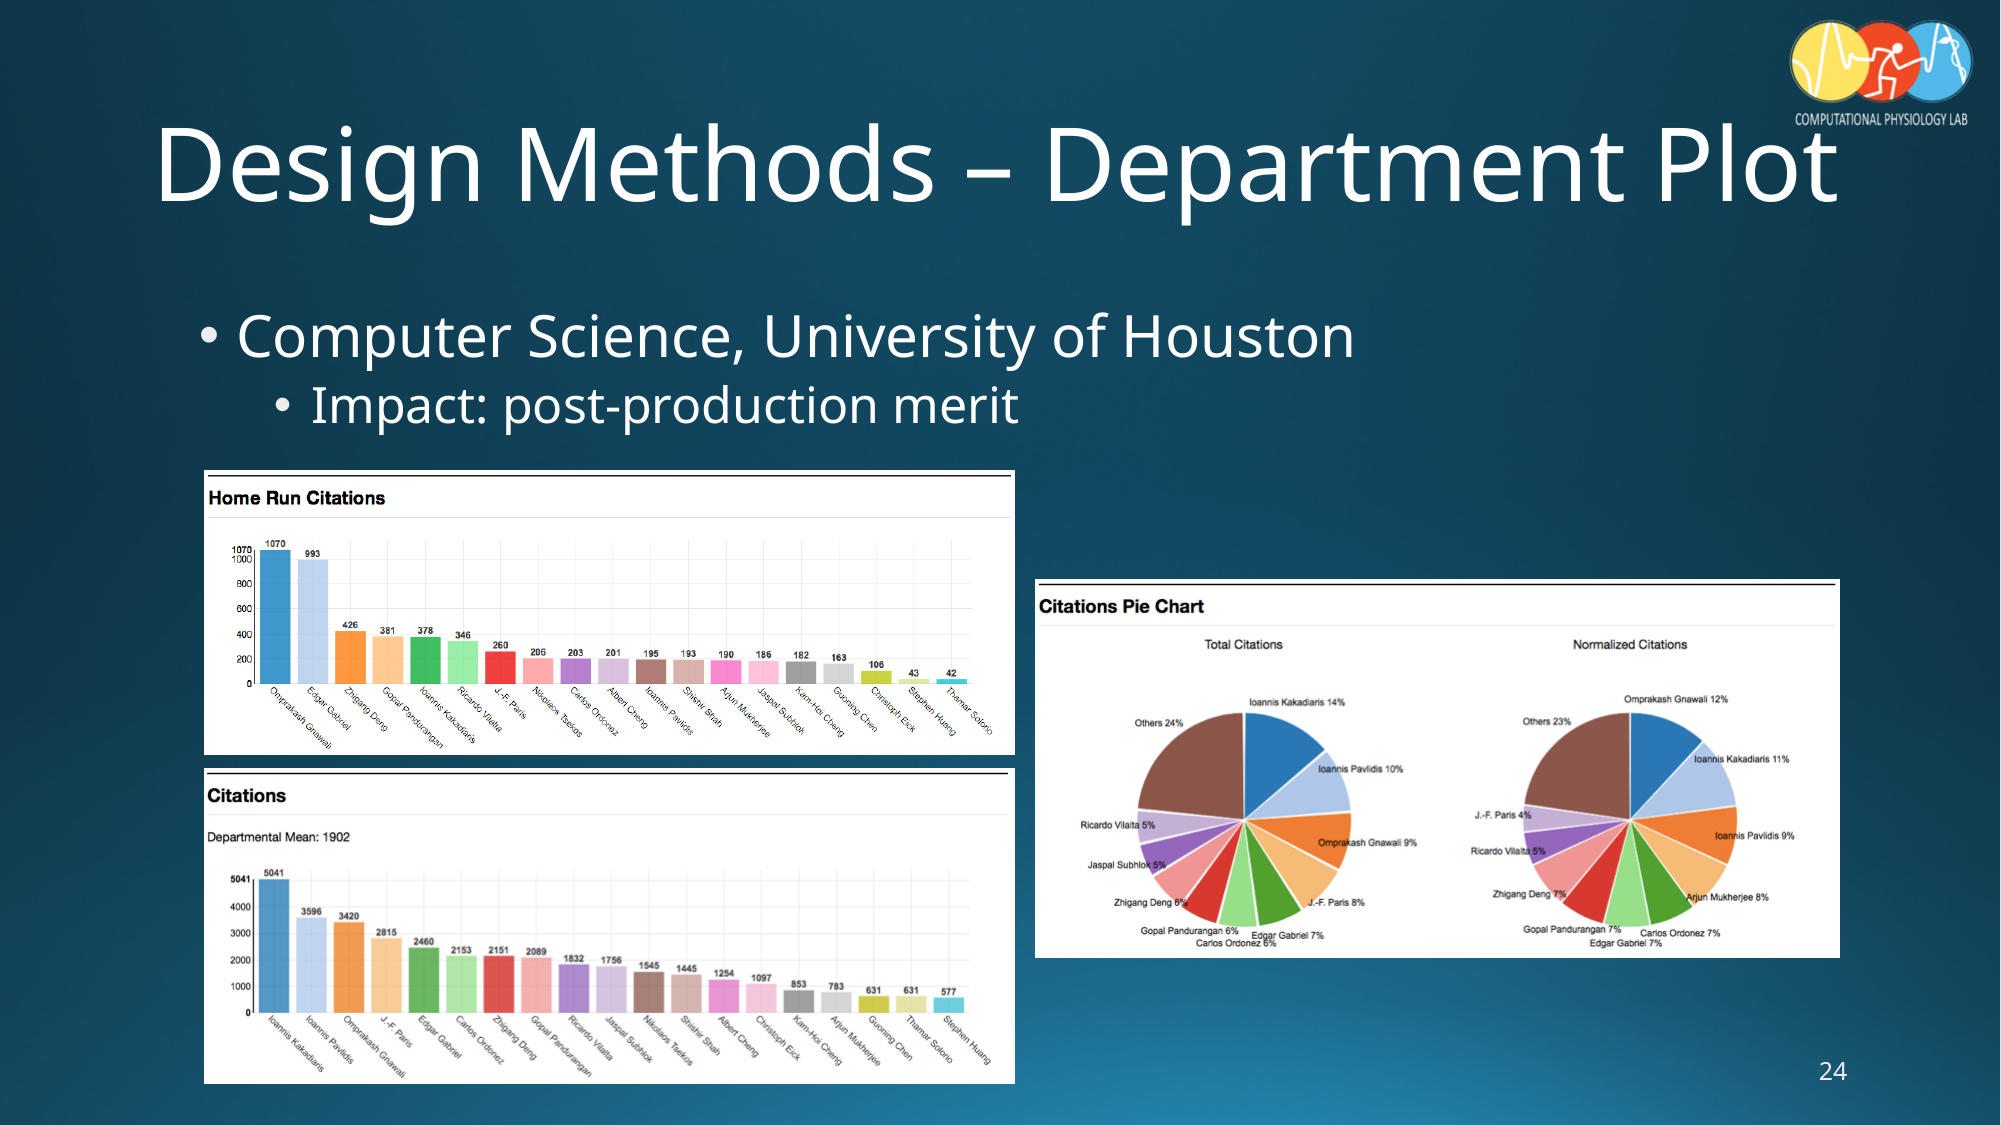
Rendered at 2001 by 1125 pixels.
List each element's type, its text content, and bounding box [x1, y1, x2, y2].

list Computer Science, University of Houston Impact: post-production merit [183, 299, 1863, 1014]
picture [0, 0, 2001, 1125]
slide_number 24 [1412, 1042, 1863, 1103]
title Design Methods – Department Plot [137, 59, 1863, 278]
